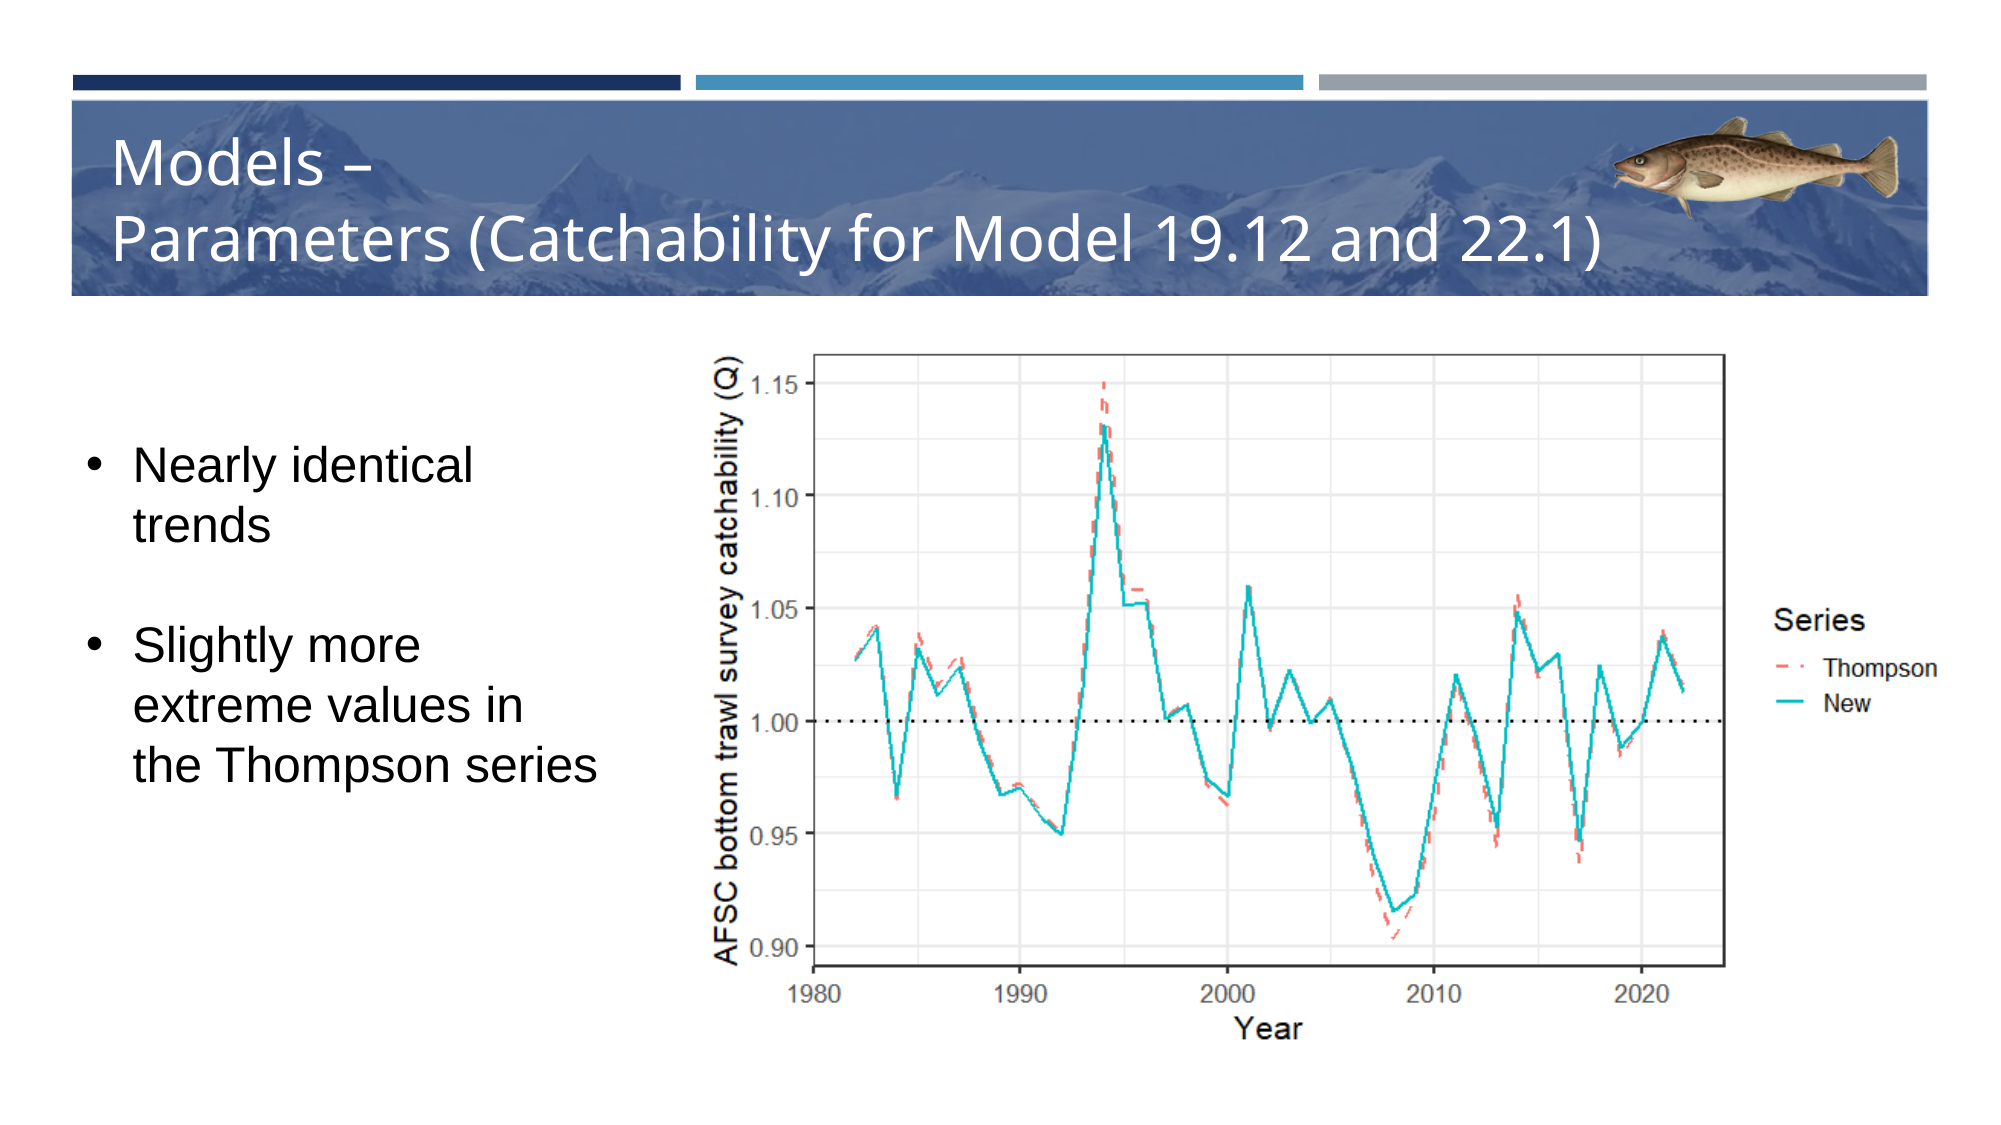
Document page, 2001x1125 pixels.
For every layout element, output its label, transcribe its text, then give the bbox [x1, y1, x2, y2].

picture [1609, 77, 1905, 257]
title Models – Parameters (Catchability for Model 19.12 and 22.1) [95, 115, 1905, 282]
picture [695, 338, 1972, 1061]
text_box [71, 99, 1929, 296]
text_box Nearly identical trends Slightly more extreme values in the Thompson series [71, 365, 620, 861]
